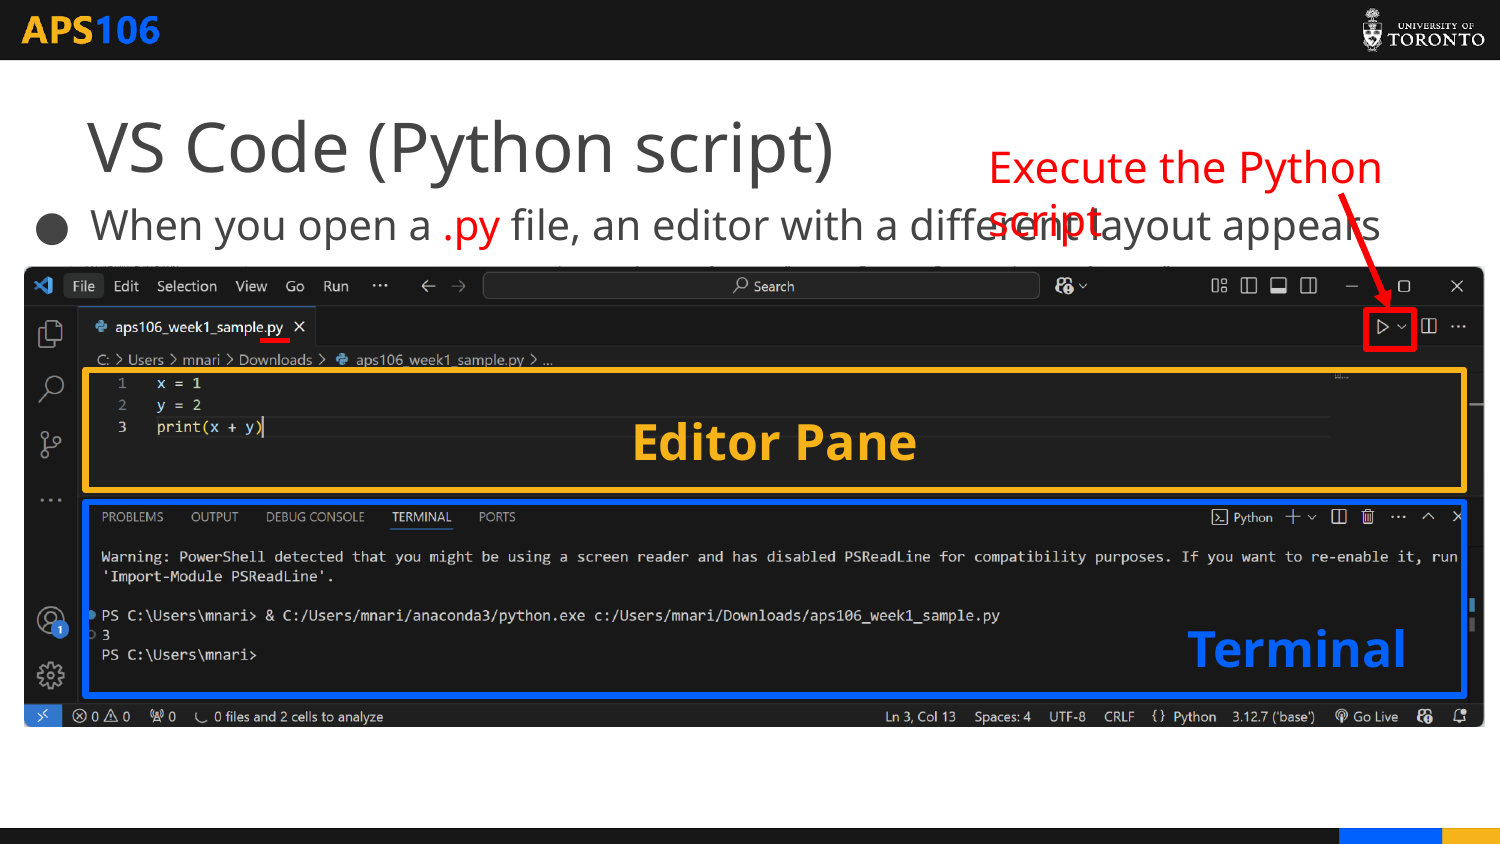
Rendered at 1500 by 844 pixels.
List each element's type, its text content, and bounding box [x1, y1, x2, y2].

text_box When you open a .py file, an editor with a different layout appears [0, 184, 1500, 800]
picture [24, 266, 1485, 727]
text_box Execute the Python script [973, 125, 1500, 194]
picture [0, 0, 1500, 184]
text_box VS Code (Python script) [75, 92, 1433, 204]
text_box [1340, 193, 1391, 311]
picture [0, 800, 1500, 844]
